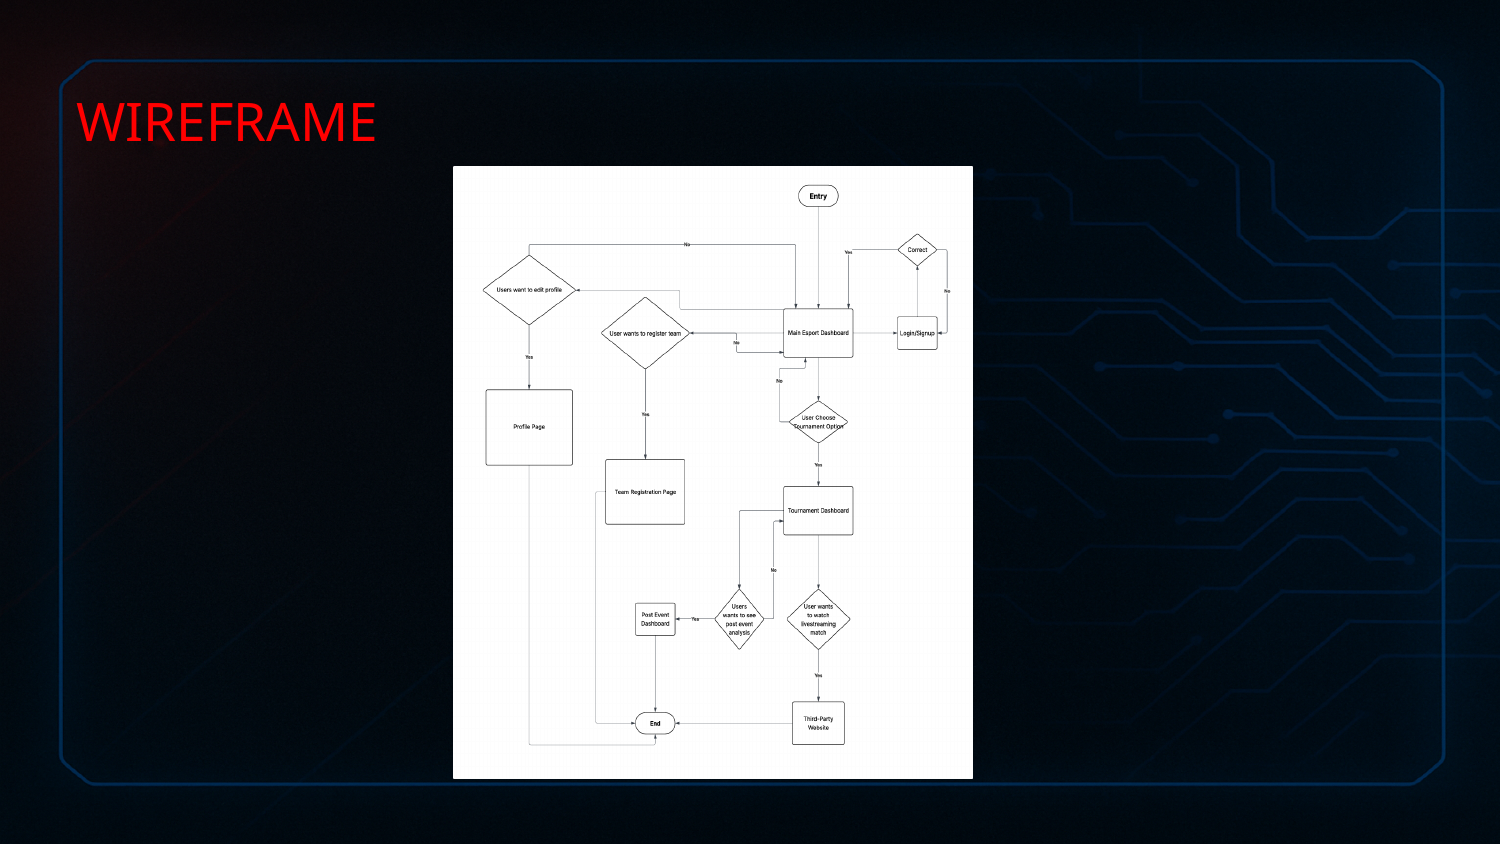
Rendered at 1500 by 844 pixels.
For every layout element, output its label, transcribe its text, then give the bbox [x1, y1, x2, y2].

picture [0, 0, 1500, 844]
title WIREFRAME [61, 72, 1449, 167]
